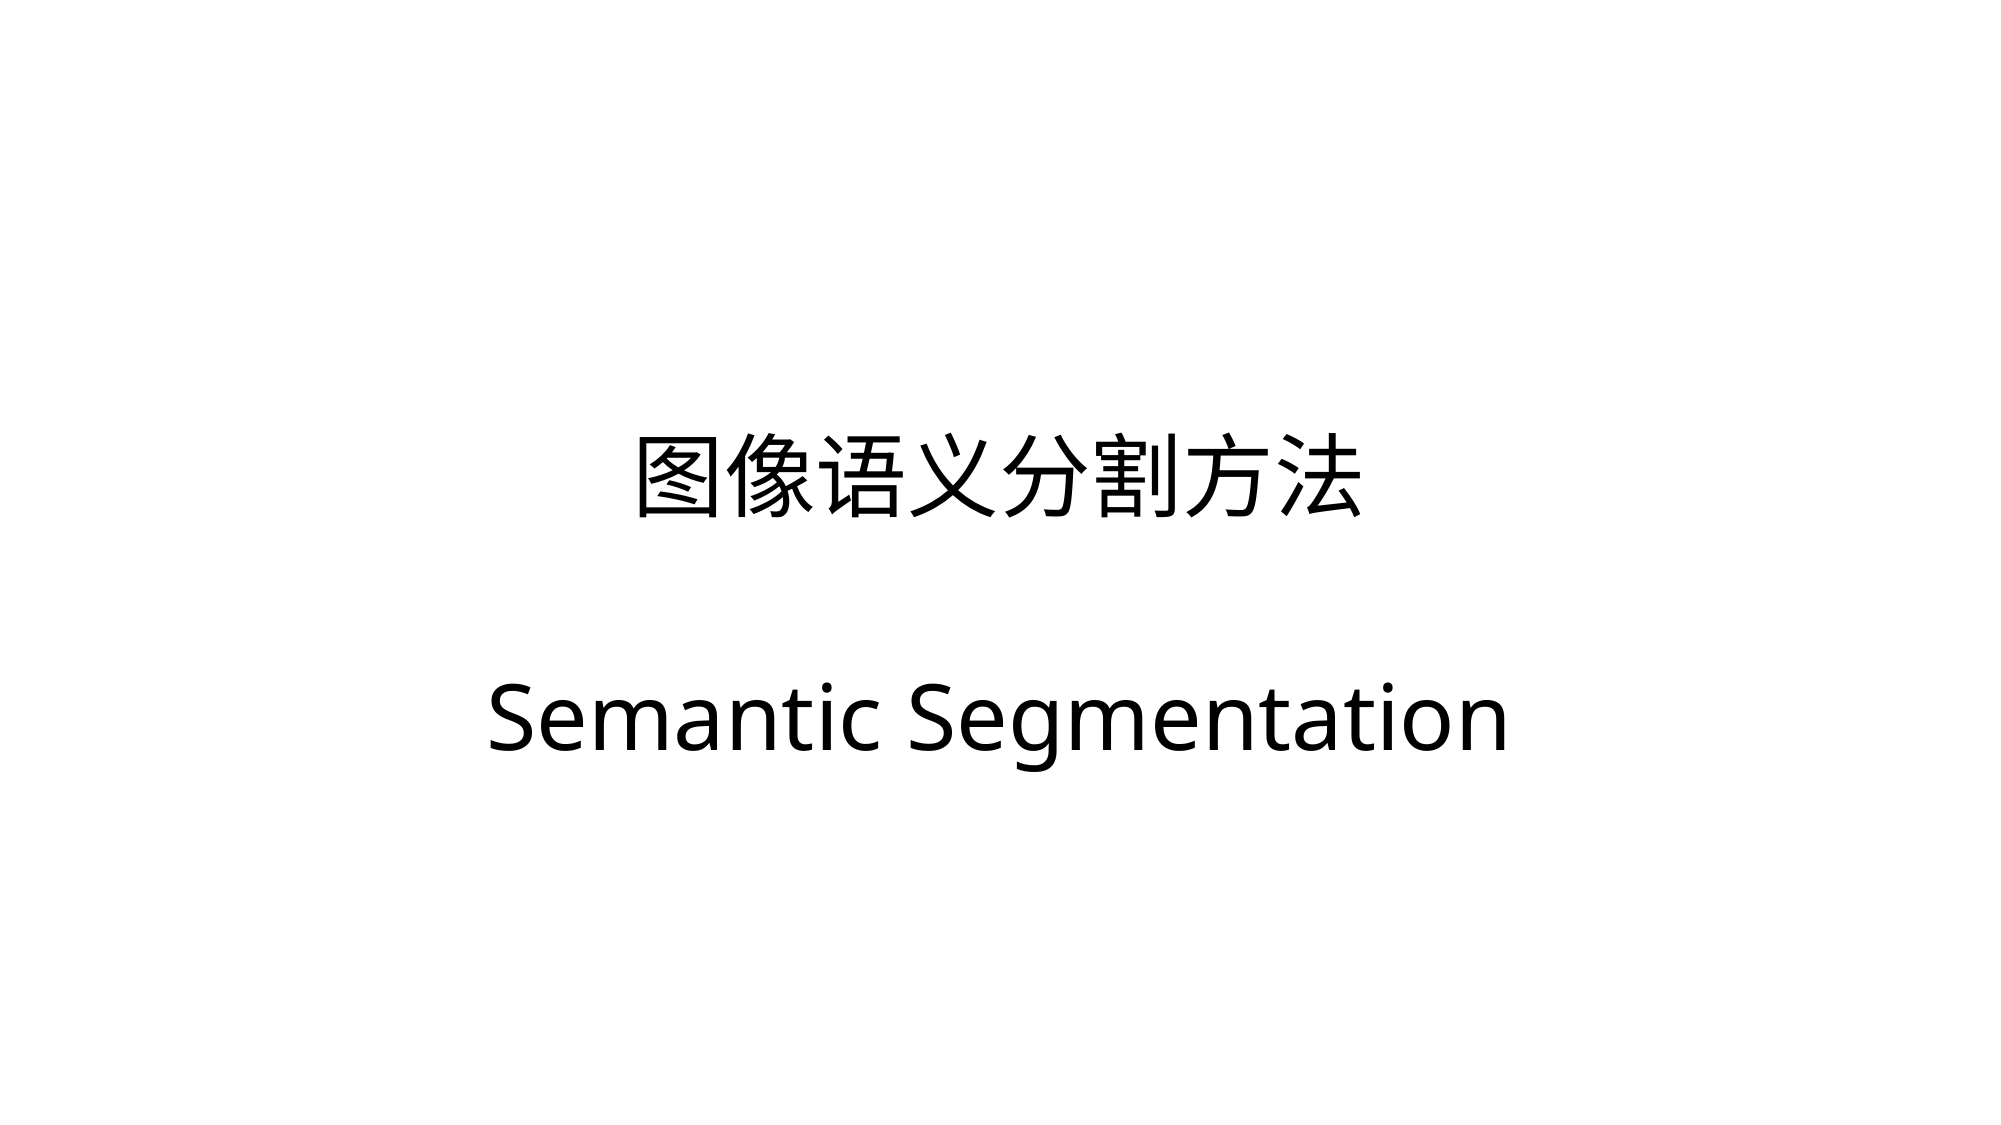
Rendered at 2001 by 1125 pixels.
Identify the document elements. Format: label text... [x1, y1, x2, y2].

list 图像语义分割方法 Semantic Segmentation [346, 423, 1653, 789]
